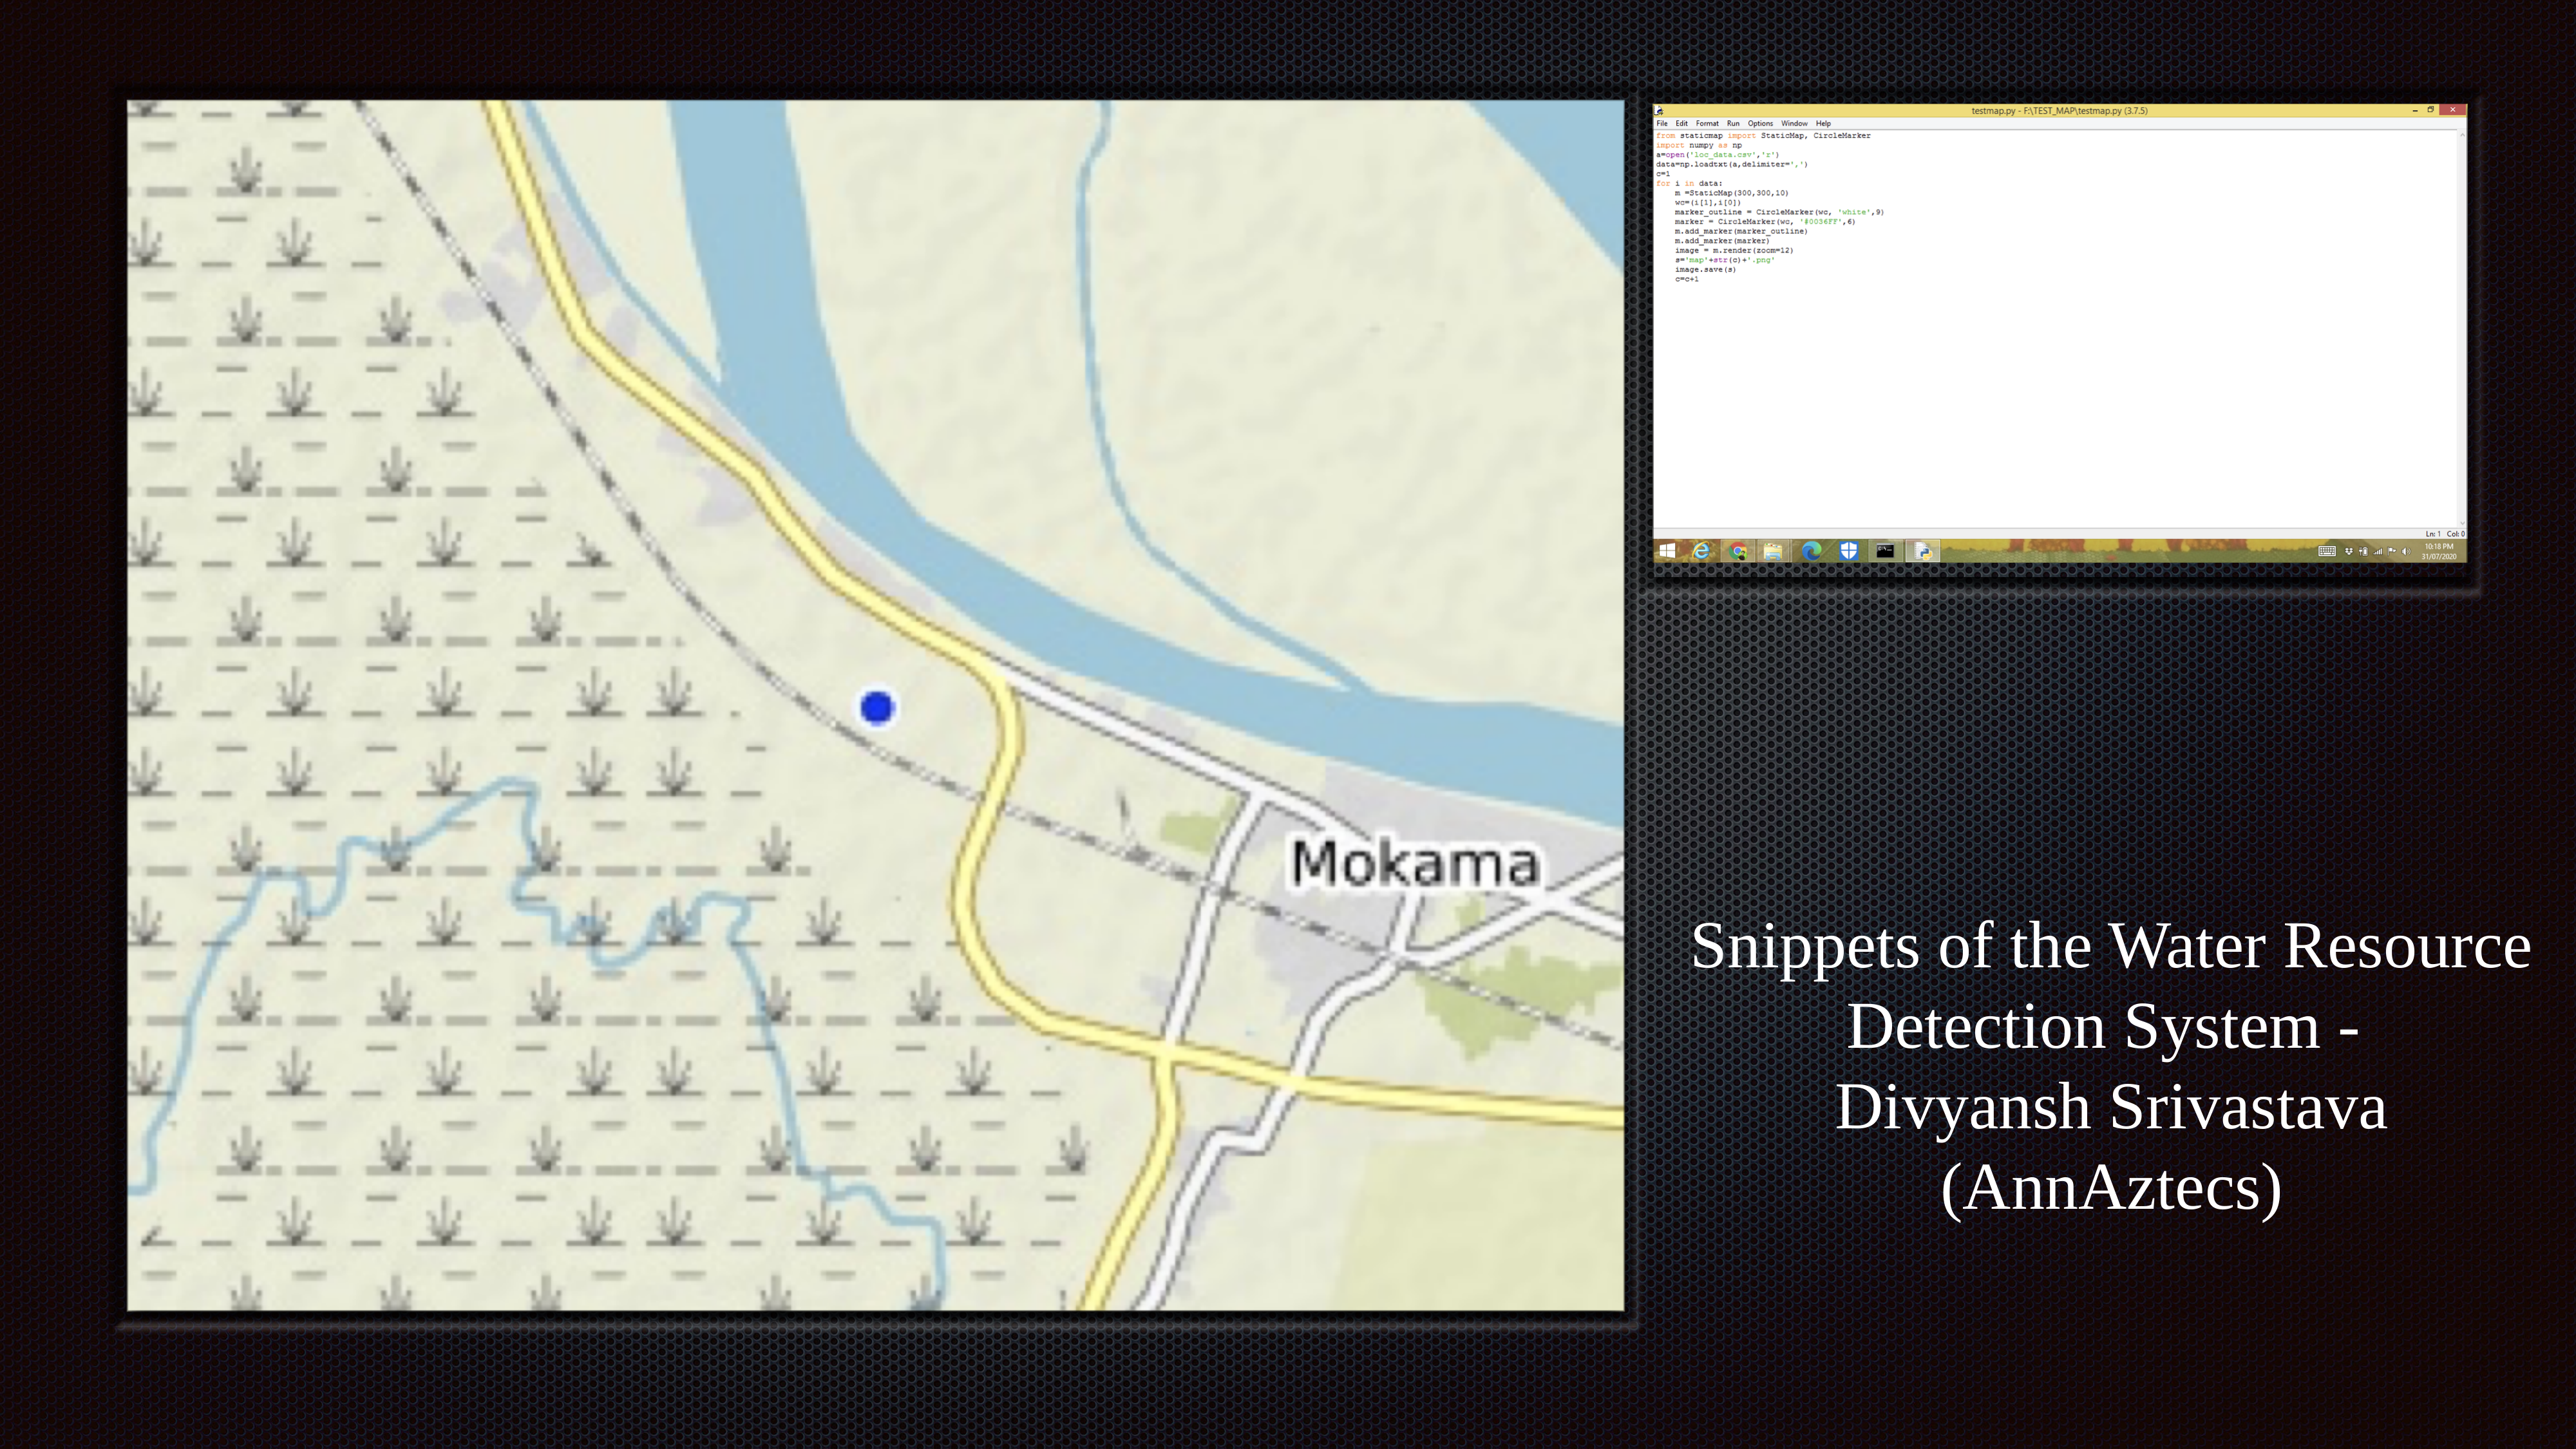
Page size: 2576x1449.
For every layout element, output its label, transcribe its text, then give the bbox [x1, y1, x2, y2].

text_box Snippets of the Water Resource Detection System - Divyansh Srivastava (AnnAztecs) [1662, 895, 2562, 1228]
picture [0, 0, 2576, 1449]
